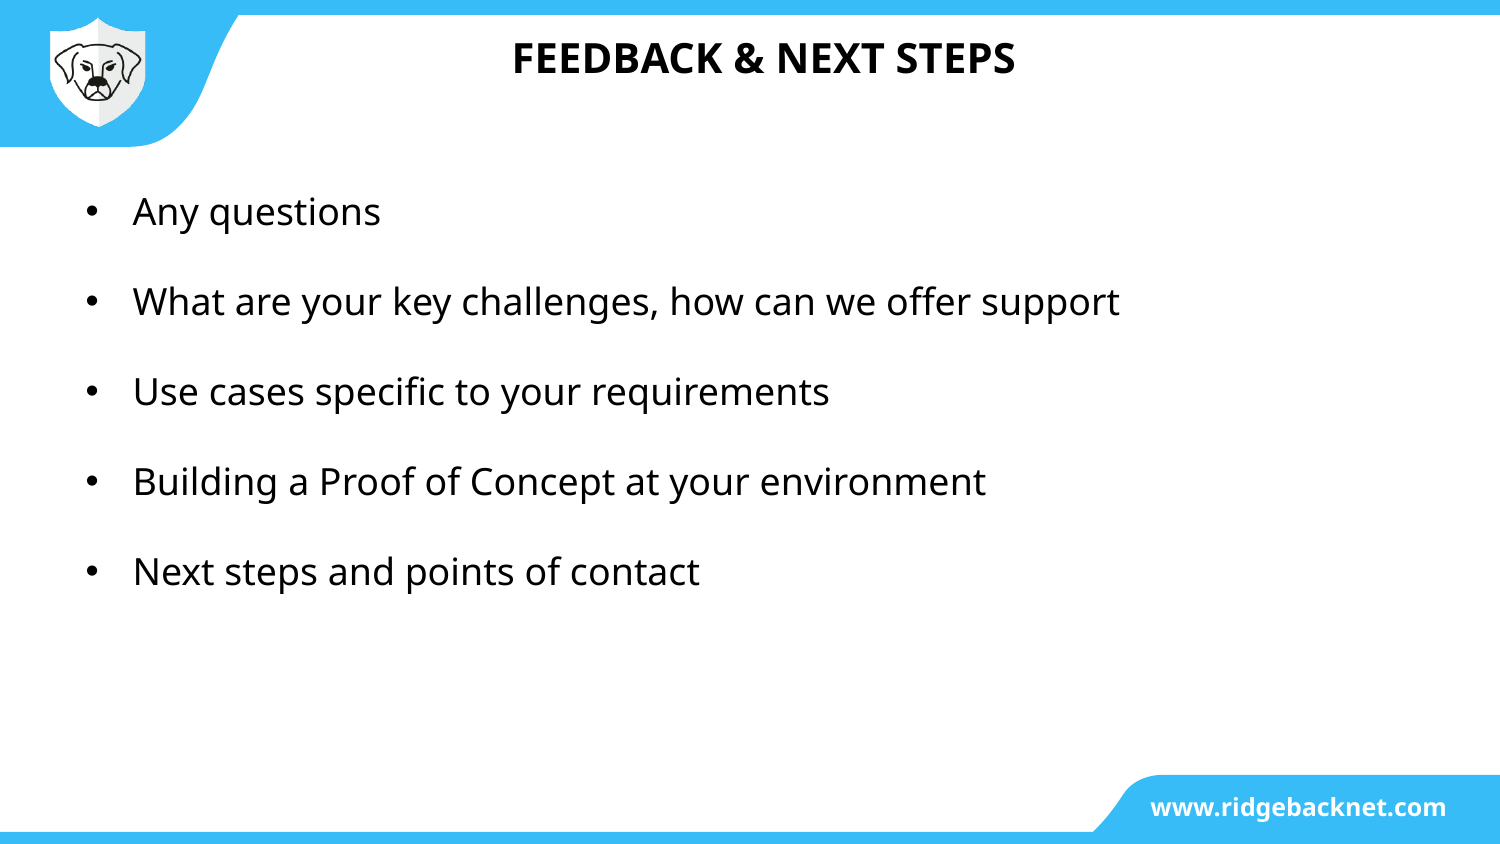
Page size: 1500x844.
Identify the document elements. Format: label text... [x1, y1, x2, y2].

text_box www.ridgebacknet.com [1112, 784, 1463, 830]
picture [50, 17, 148, 127]
text_box FEEDBACK & NEXT STEPS [177, 19, 1351, 100]
text_box Any questions What are your key challenges, how can we offer support Use cases specific to your requirements Building a Proof of Concept at your environment Next steps and points of contact [70, 135, 1395, 691]
